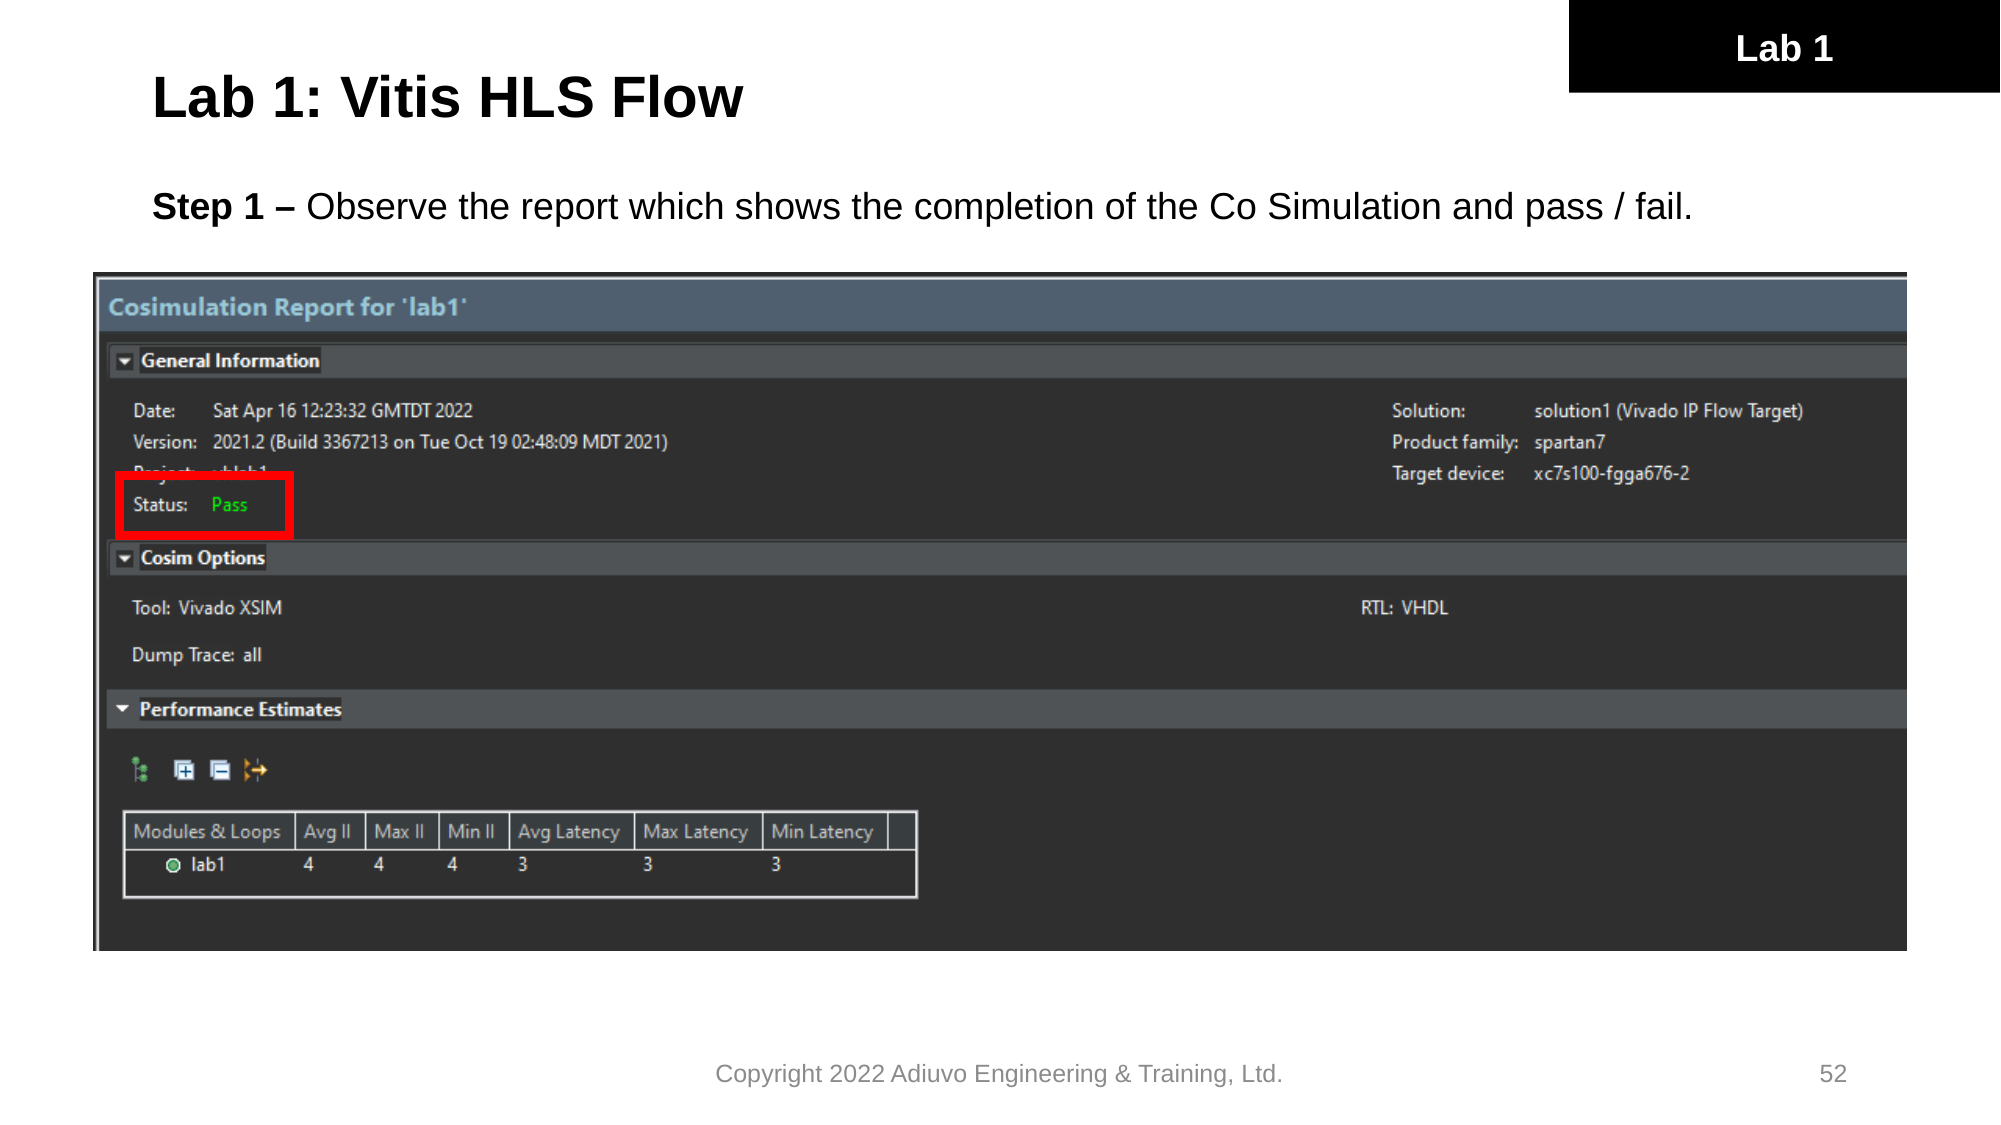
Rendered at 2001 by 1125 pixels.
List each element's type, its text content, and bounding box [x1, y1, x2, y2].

slide_number 52 [1412, 1042, 1863, 1103]
title Lab 1: Vitis HLS Flow [137, 59, 1863, 153]
footer Copyright 2022 Adiuvo Engineering & Training, Ltd. [662, 1042, 1338, 1103]
text_box Lab 1 [1568, 0, 2000, 94]
text_box Step 1 – Observe the report which shows the completion of the Co Simulation and pass / fail. [137, 174, 1863, 272]
picture [93, 272, 1907, 951]
